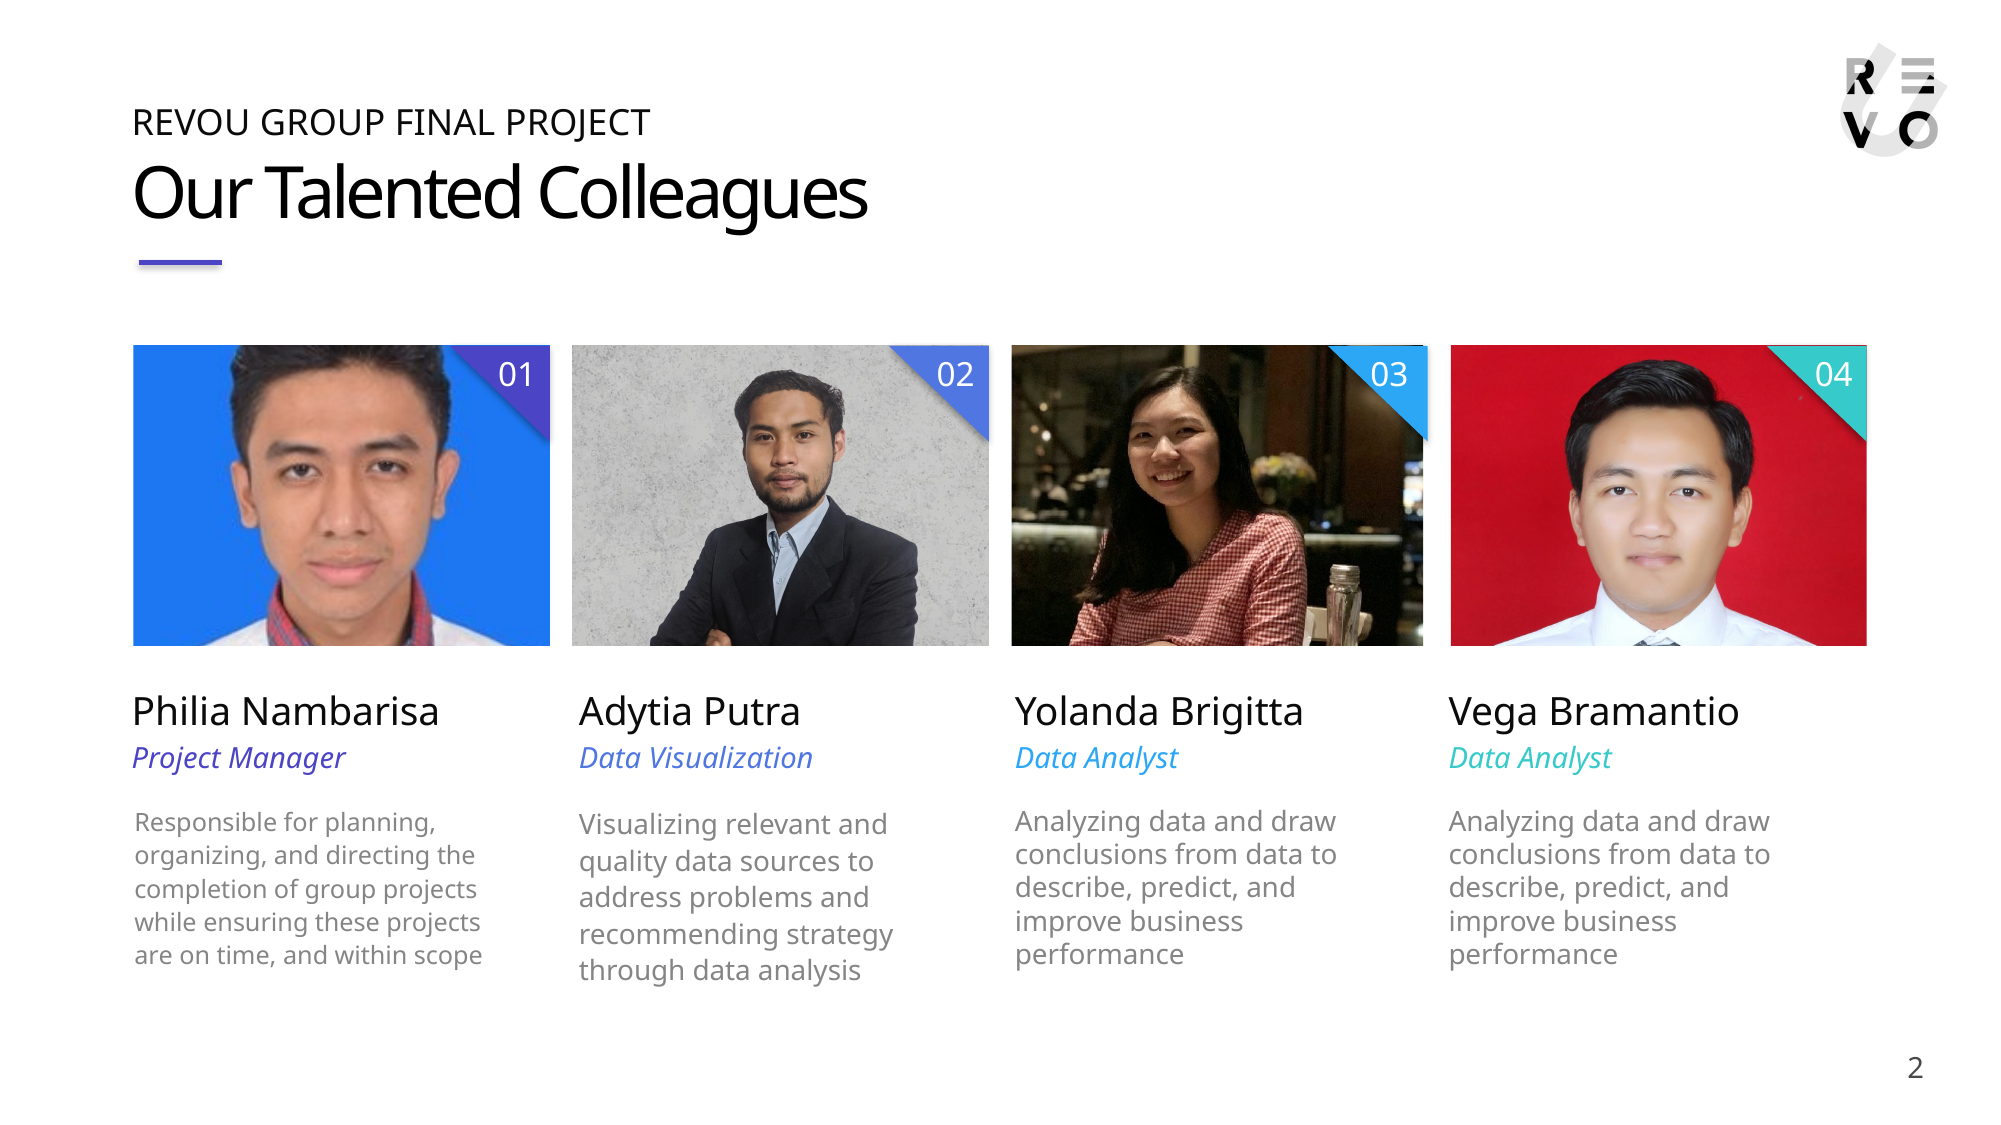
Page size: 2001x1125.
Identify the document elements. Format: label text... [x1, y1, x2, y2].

picture [1840, 42, 1948, 157]
text_box 2 [1879, 1041, 1953, 1089]
picture [133, 345, 551, 646]
list Visualizing relevant and quality data sources to address problems and recommending strategy through data analysis [563, 795, 950, 996]
title Our Talented Colleagues [116, 95, 1784, 284]
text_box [449, 345, 552, 442]
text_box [888, 345, 990, 442]
list Yolanda Brigitta Data Analyst [999, 679, 1364, 745]
list Responsible for planning, organizing, and directing the completion of group projects while ensuring these projects are on time, and within scope [119, 795, 500, 996]
list Analyzing data and draw conclusions from data to describe, predict, and improve business performance [999, 795, 1386, 996]
list Adytia Putra Data Visualization [563, 679, 915, 796]
picture [1450, 345, 1867, 646]
list Analyzing data and draw conclusions from data to describe, predict, and improve business performance [1433, 795, 1820, 996]
list REVOU GROUP FINAL PROJECT [116, 91, 1217, 163]
list Philia Nambarisa Project Manager [116, 679, 500, 745]
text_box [1327, 345, 1428, 442]
list Vega Bramantio Data Analyst [1433, 679, 1814, 745]
picture [1011, 345, 1424, 646]
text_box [1766, 345, 1868, 442]
picture [571, 345, 990, 646]
